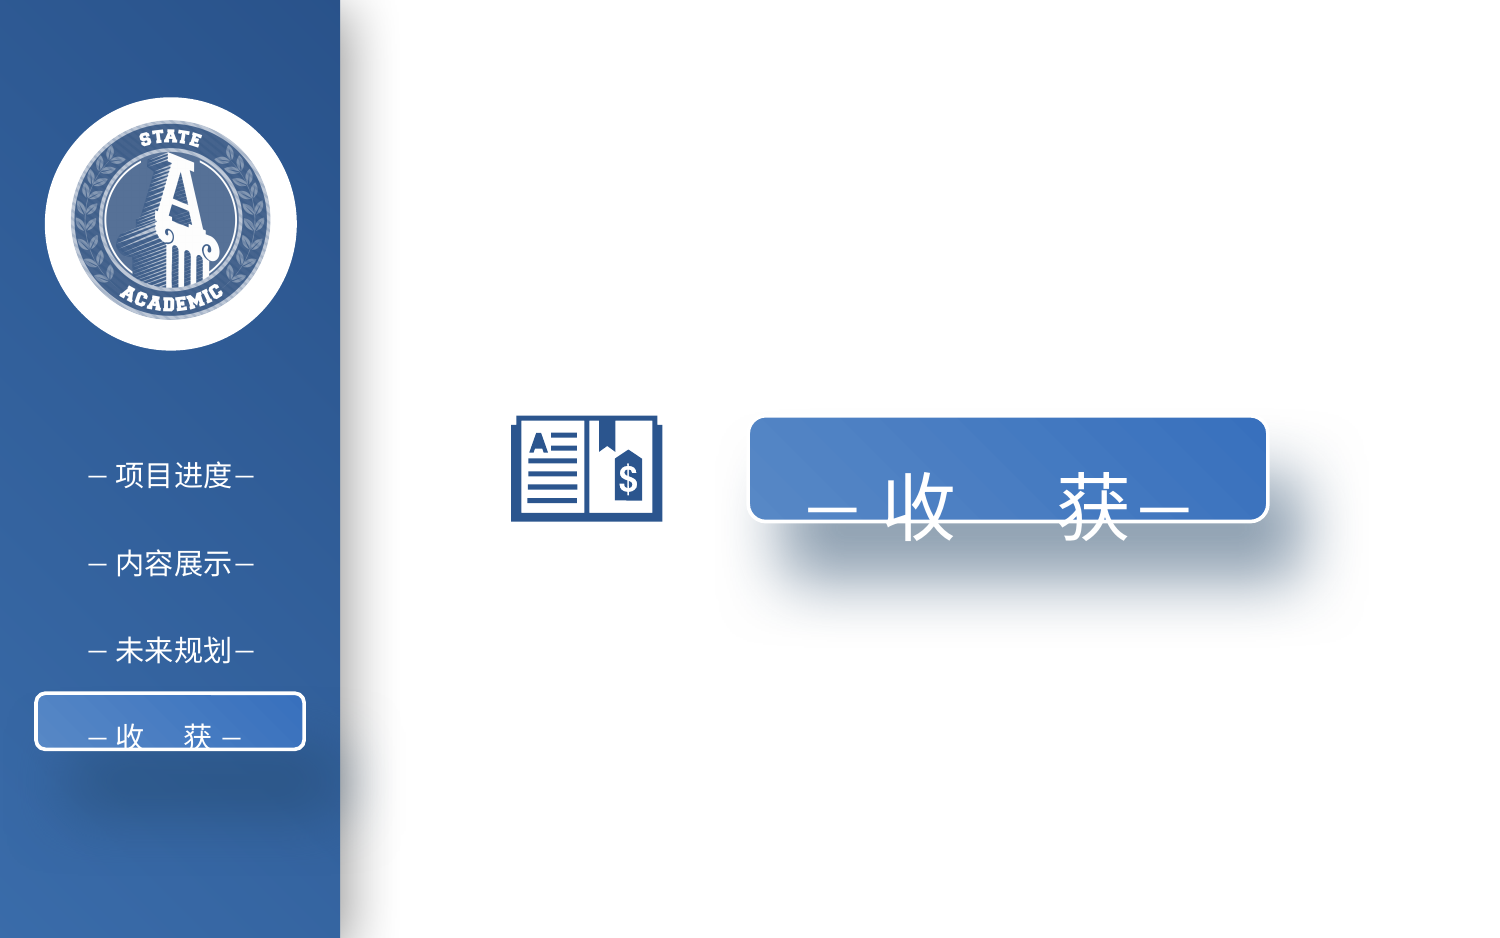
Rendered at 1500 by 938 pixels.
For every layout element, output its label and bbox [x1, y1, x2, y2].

text_box [0, 0, 341, 938]
text_box [747, 317, 1269, 522]
text_box [511, 415, 663, 522]
